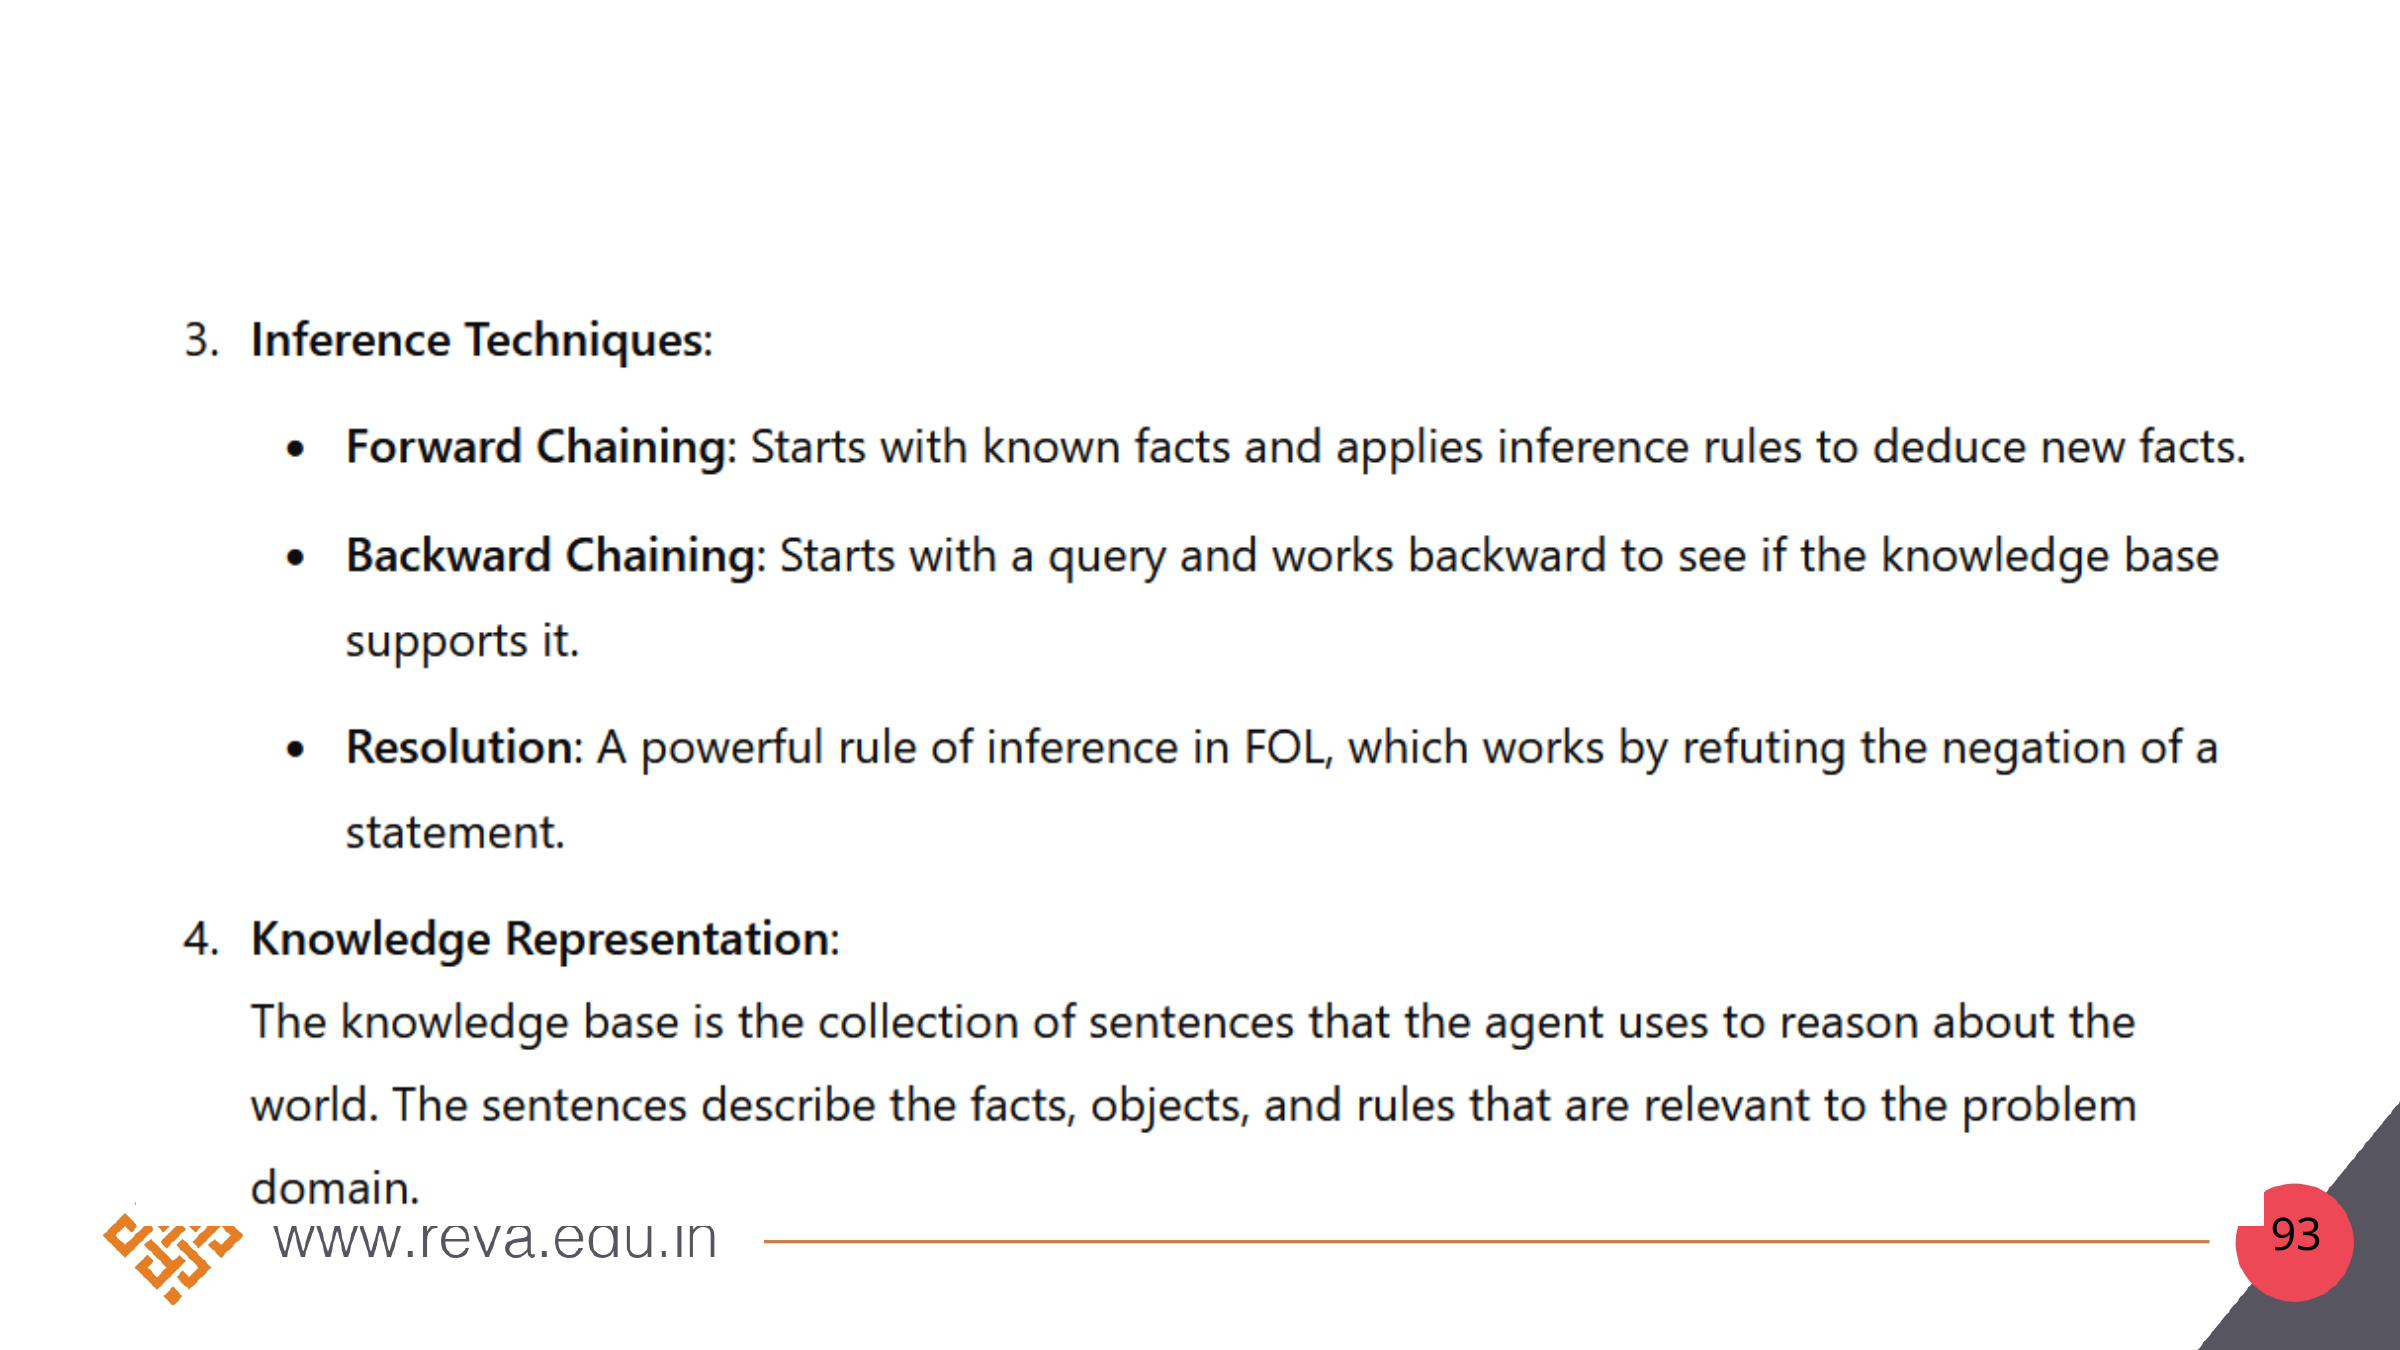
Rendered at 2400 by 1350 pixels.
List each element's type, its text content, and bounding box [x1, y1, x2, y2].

picture [0, 0, 2400, 1350]
slide_number 93 [2237, 1200, 2355, 1272]
